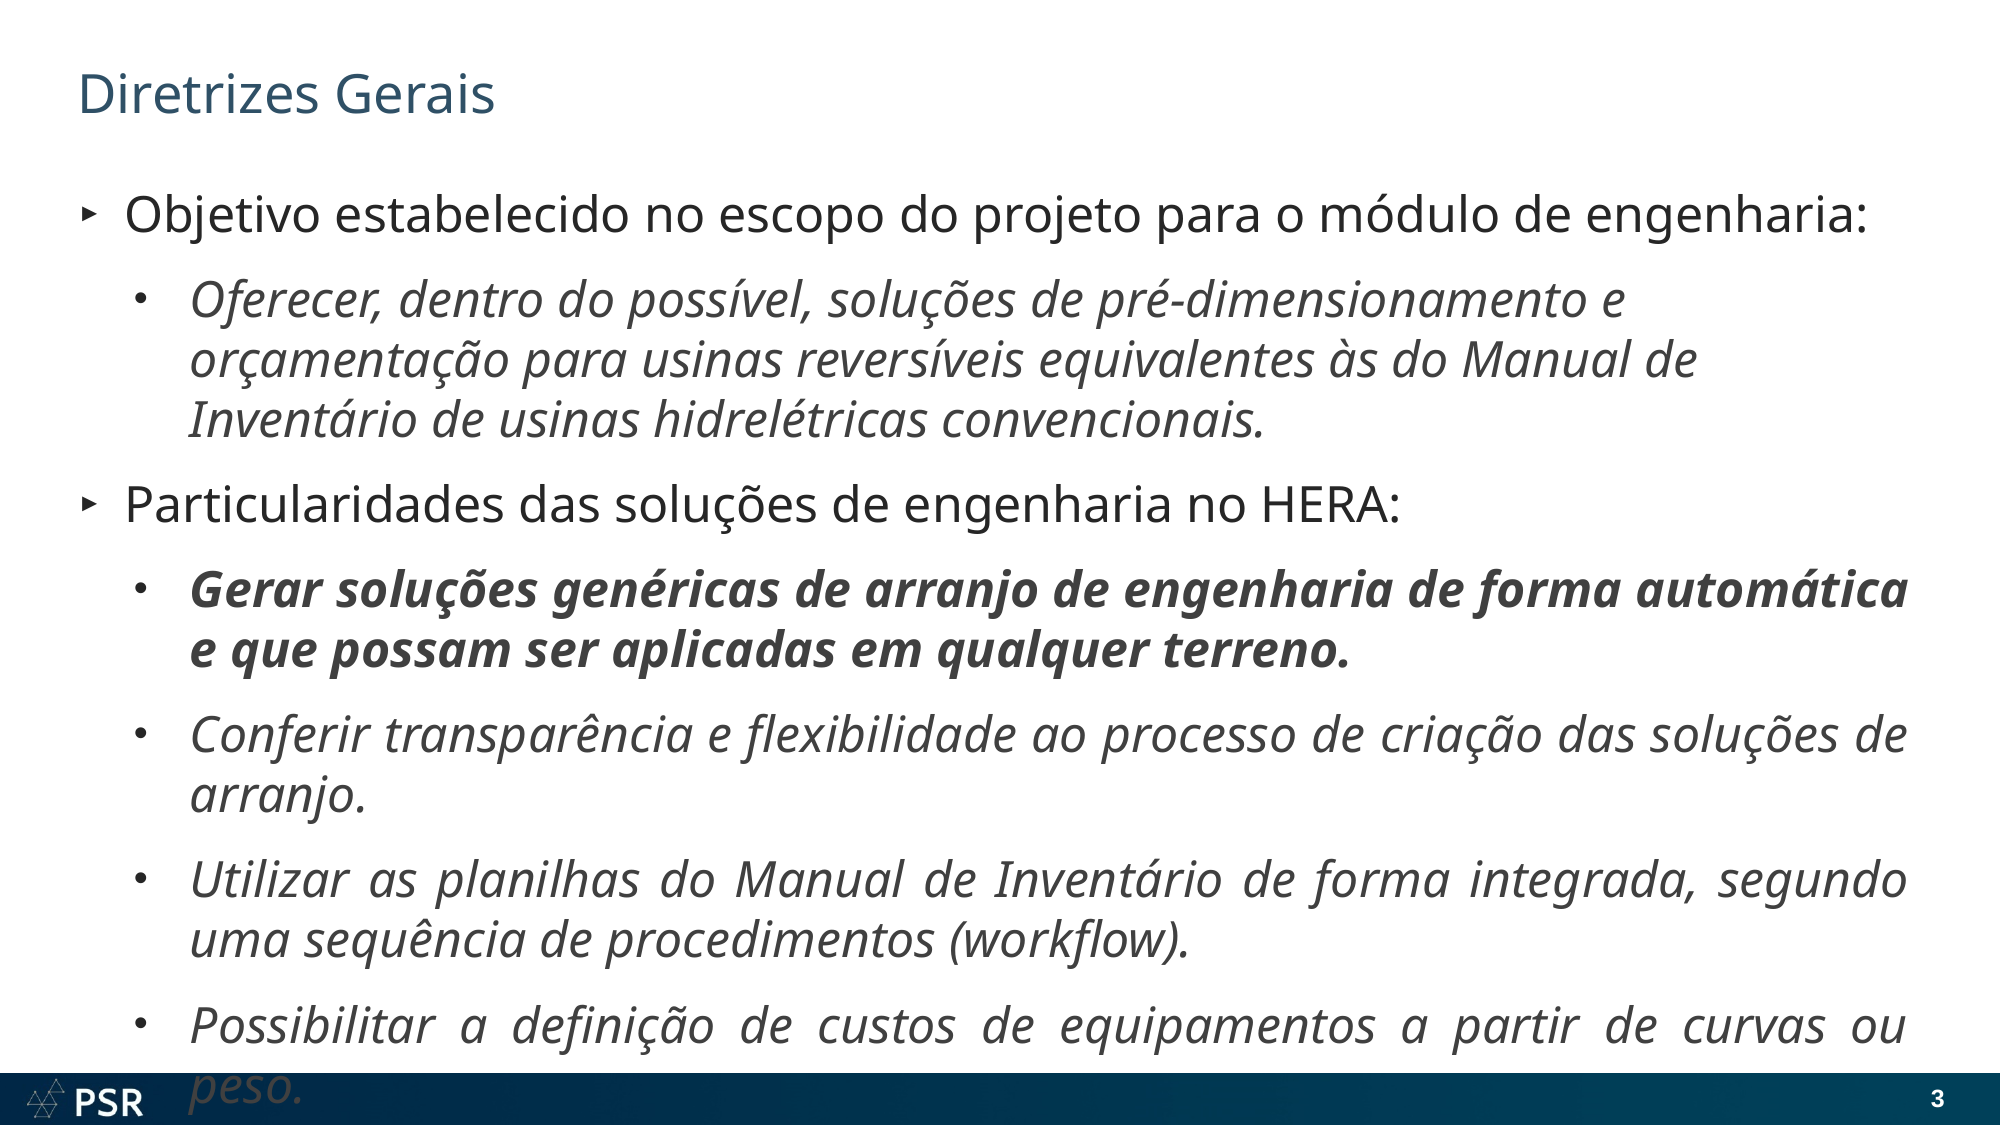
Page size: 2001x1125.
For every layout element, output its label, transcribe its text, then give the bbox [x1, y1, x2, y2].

title Diretrizes Gerais [62, 45, 1926, 138]
picture [0, 1073, 916, 1125]
slide_number 3 [1879, 1074, 1997, 1122]
list Objetivo estabelecido no escopo do projeto para o módulo de engenharia: Oferecer, dentro do possível, soluções de pré-dimensionamento e orçamentação para usinas reversíveis equivalentes às do Manual de Inventário de usinas hidrelétricas convencionais. Particularidades das soluções de engenharia no HERA: Gerar soluções genéricas de arranjo de engenharia de forma automática e que possam ser aplicadas em qualquer terreno. Conferir transparência e flexibilidade ao processo de criação das soluções de arranjo. Utilizar as planilhas do Manual de Inventário de forma integrada, segundo uma sequência de procedimentos (workflow). Possibilitar a definição de custos de equipamentos a partir de curvas ou peso. [62, 175, 1926, 1051]
